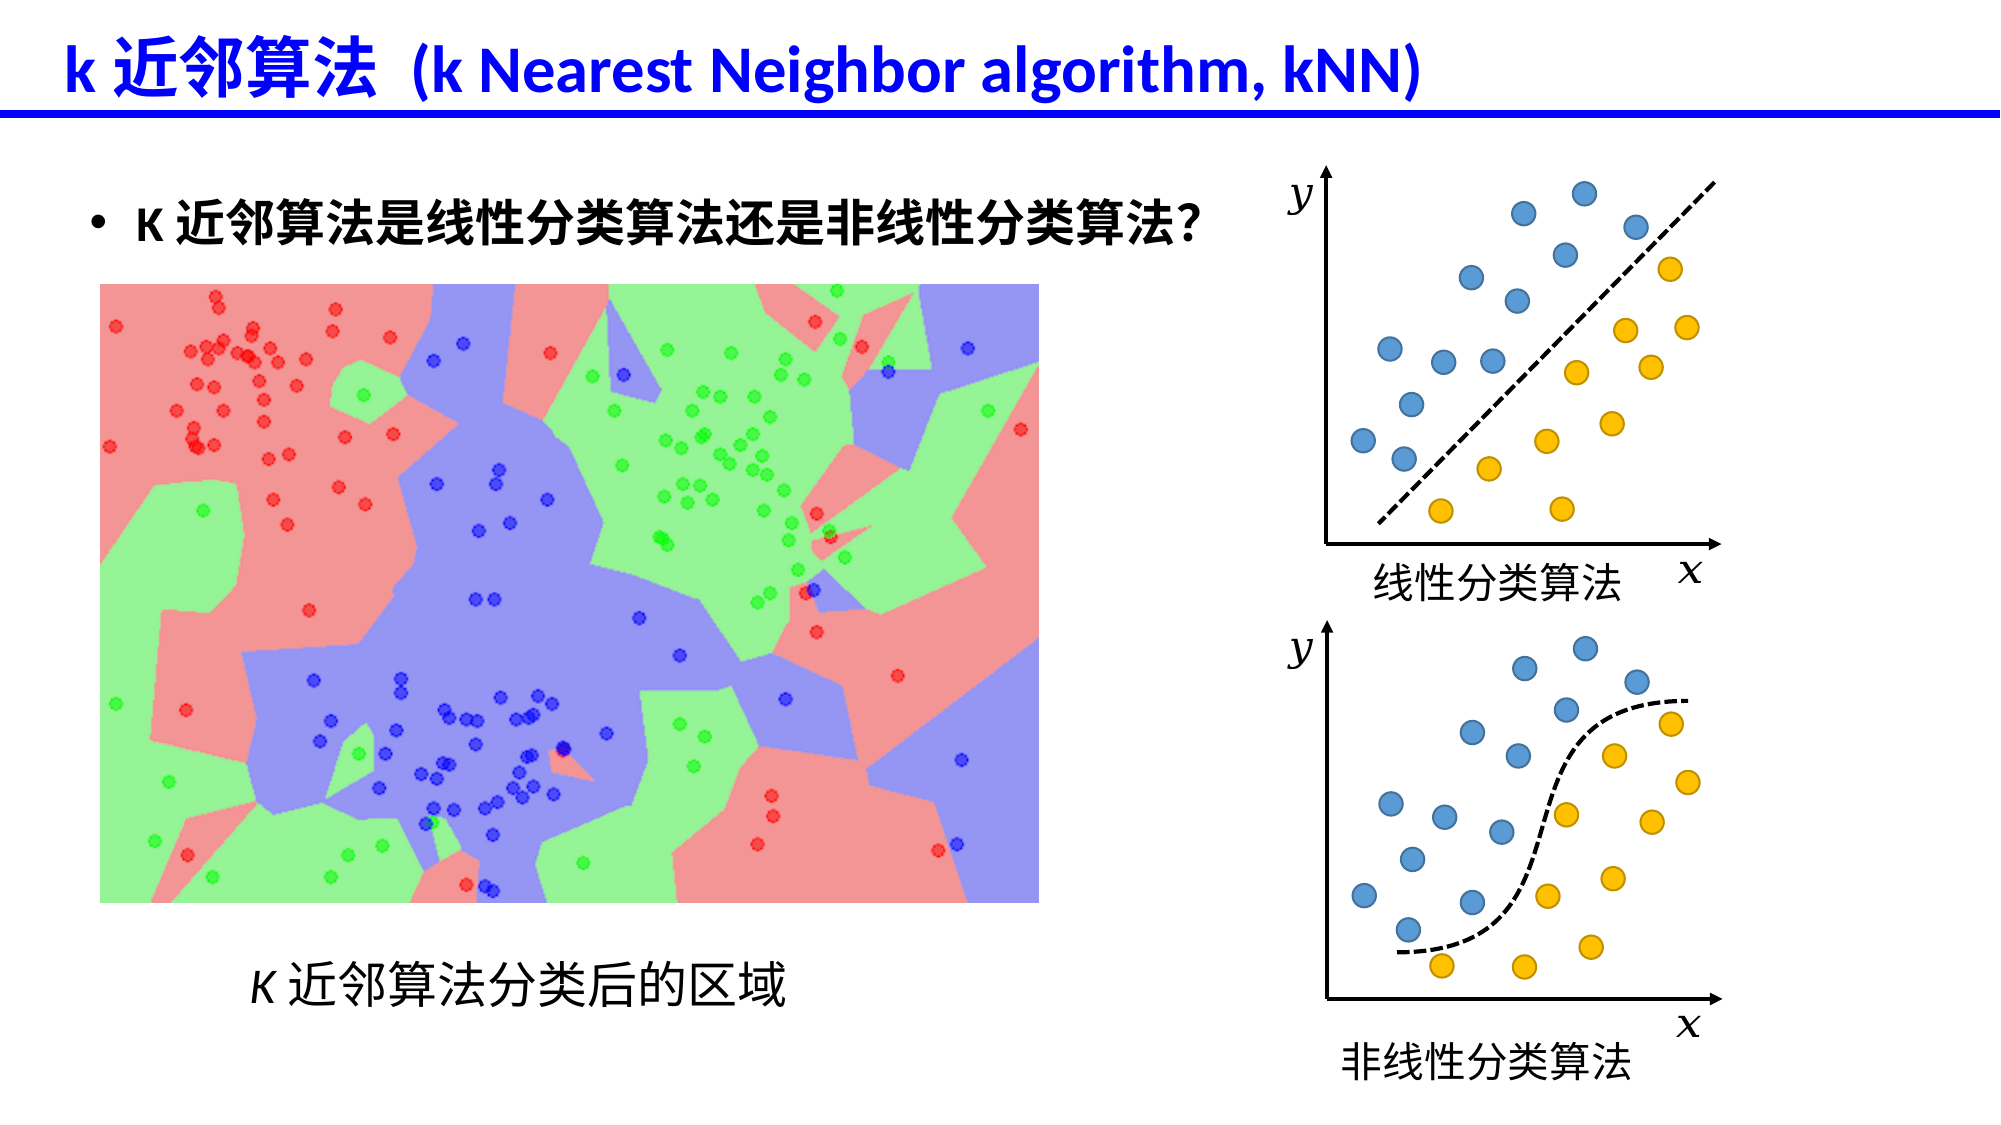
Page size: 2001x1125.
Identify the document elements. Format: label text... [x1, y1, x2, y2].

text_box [1286, 165, 1722, 616]
picture [100, 284, 1039, 903]
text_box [1286, 620, 1723, 1095]
text_box k近邻算法 (k Nearest Neighbor algorithm, kNN) [49, 18, 1596, 110]
text_box K近邻算法分类后的区域 [234, 946, 803, 1022]
text_box K近邻算法是线性分类算法还是非线性分类算法？ [74, 183, 1241, 259]
